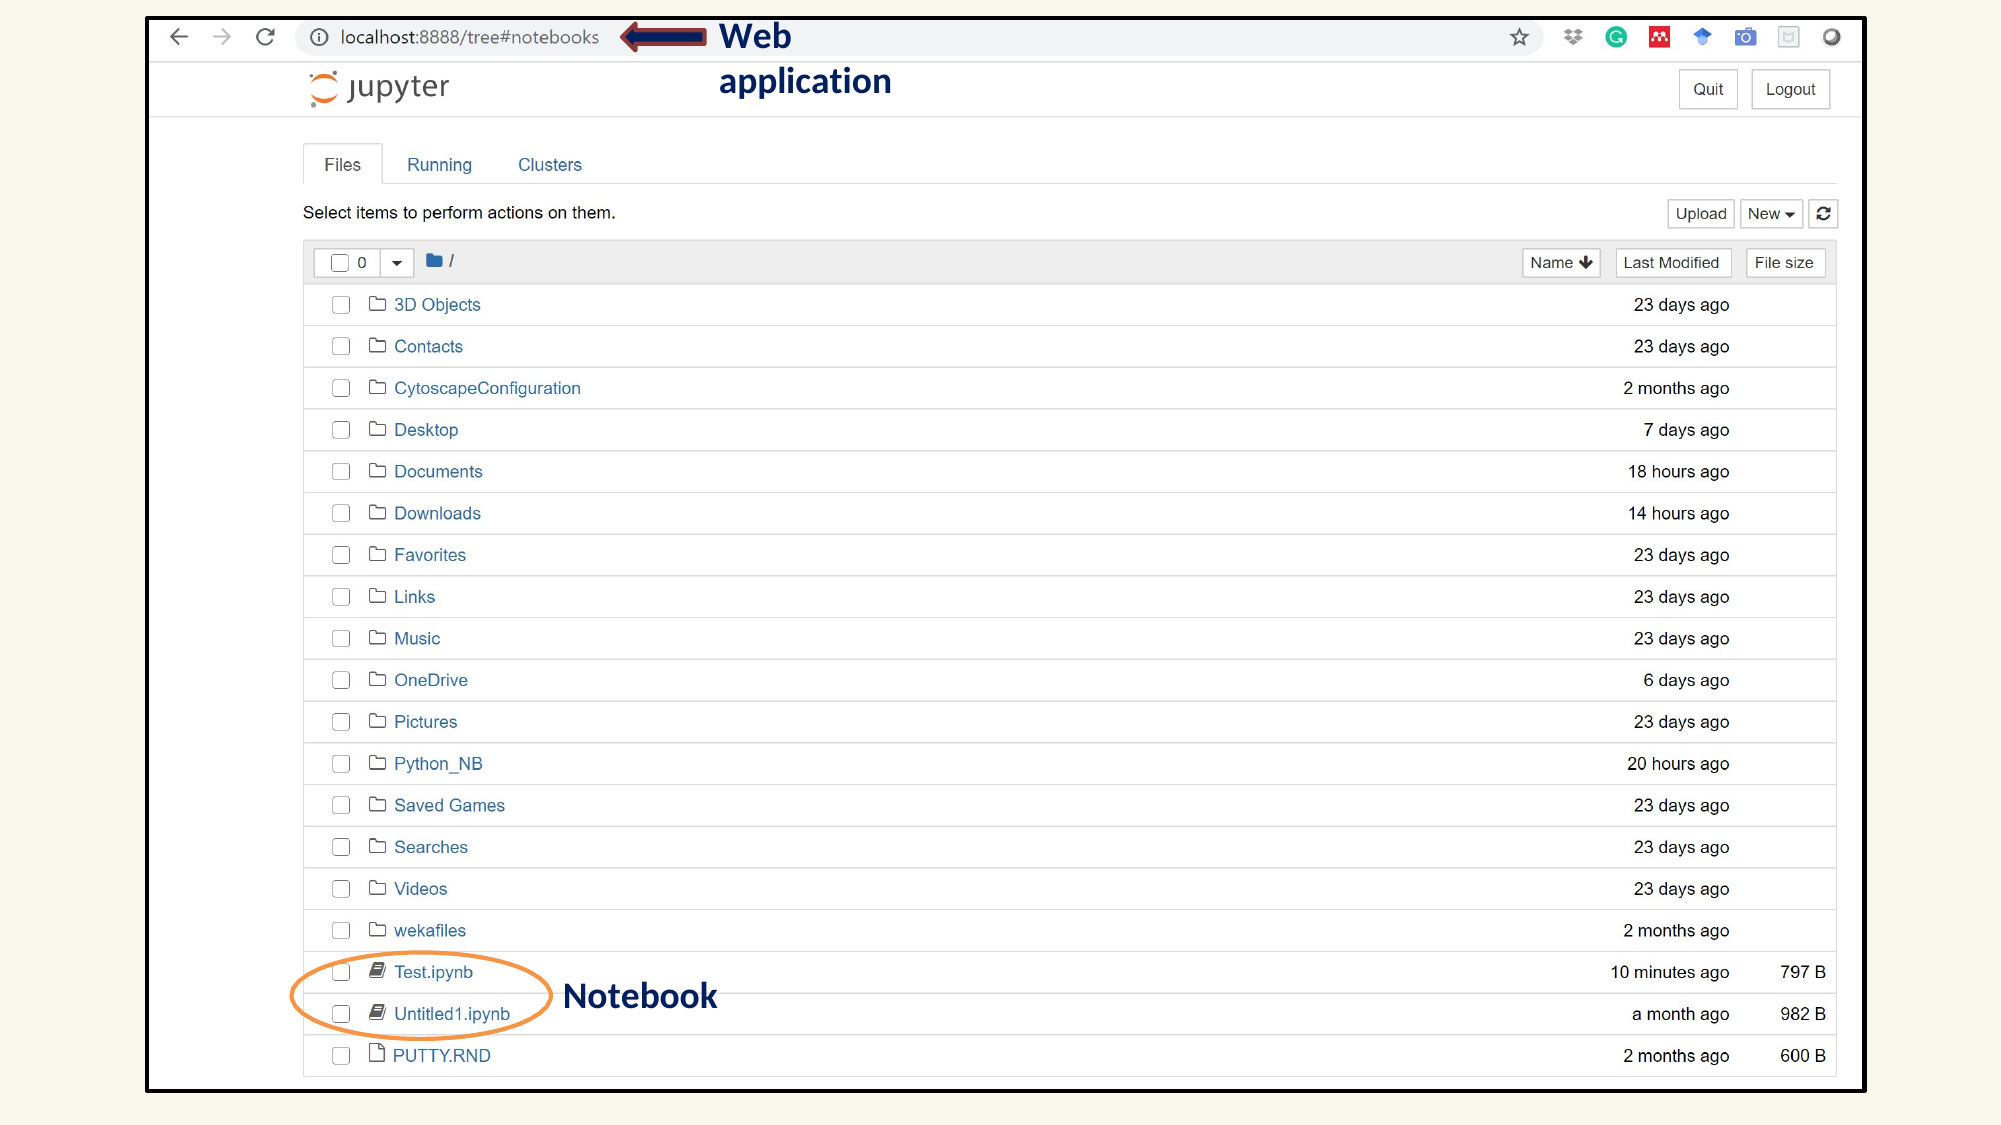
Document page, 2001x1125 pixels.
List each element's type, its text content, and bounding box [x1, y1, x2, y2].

text_box Web application [716, 8, 974, 14]
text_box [145, 15, 1867, 1094]
